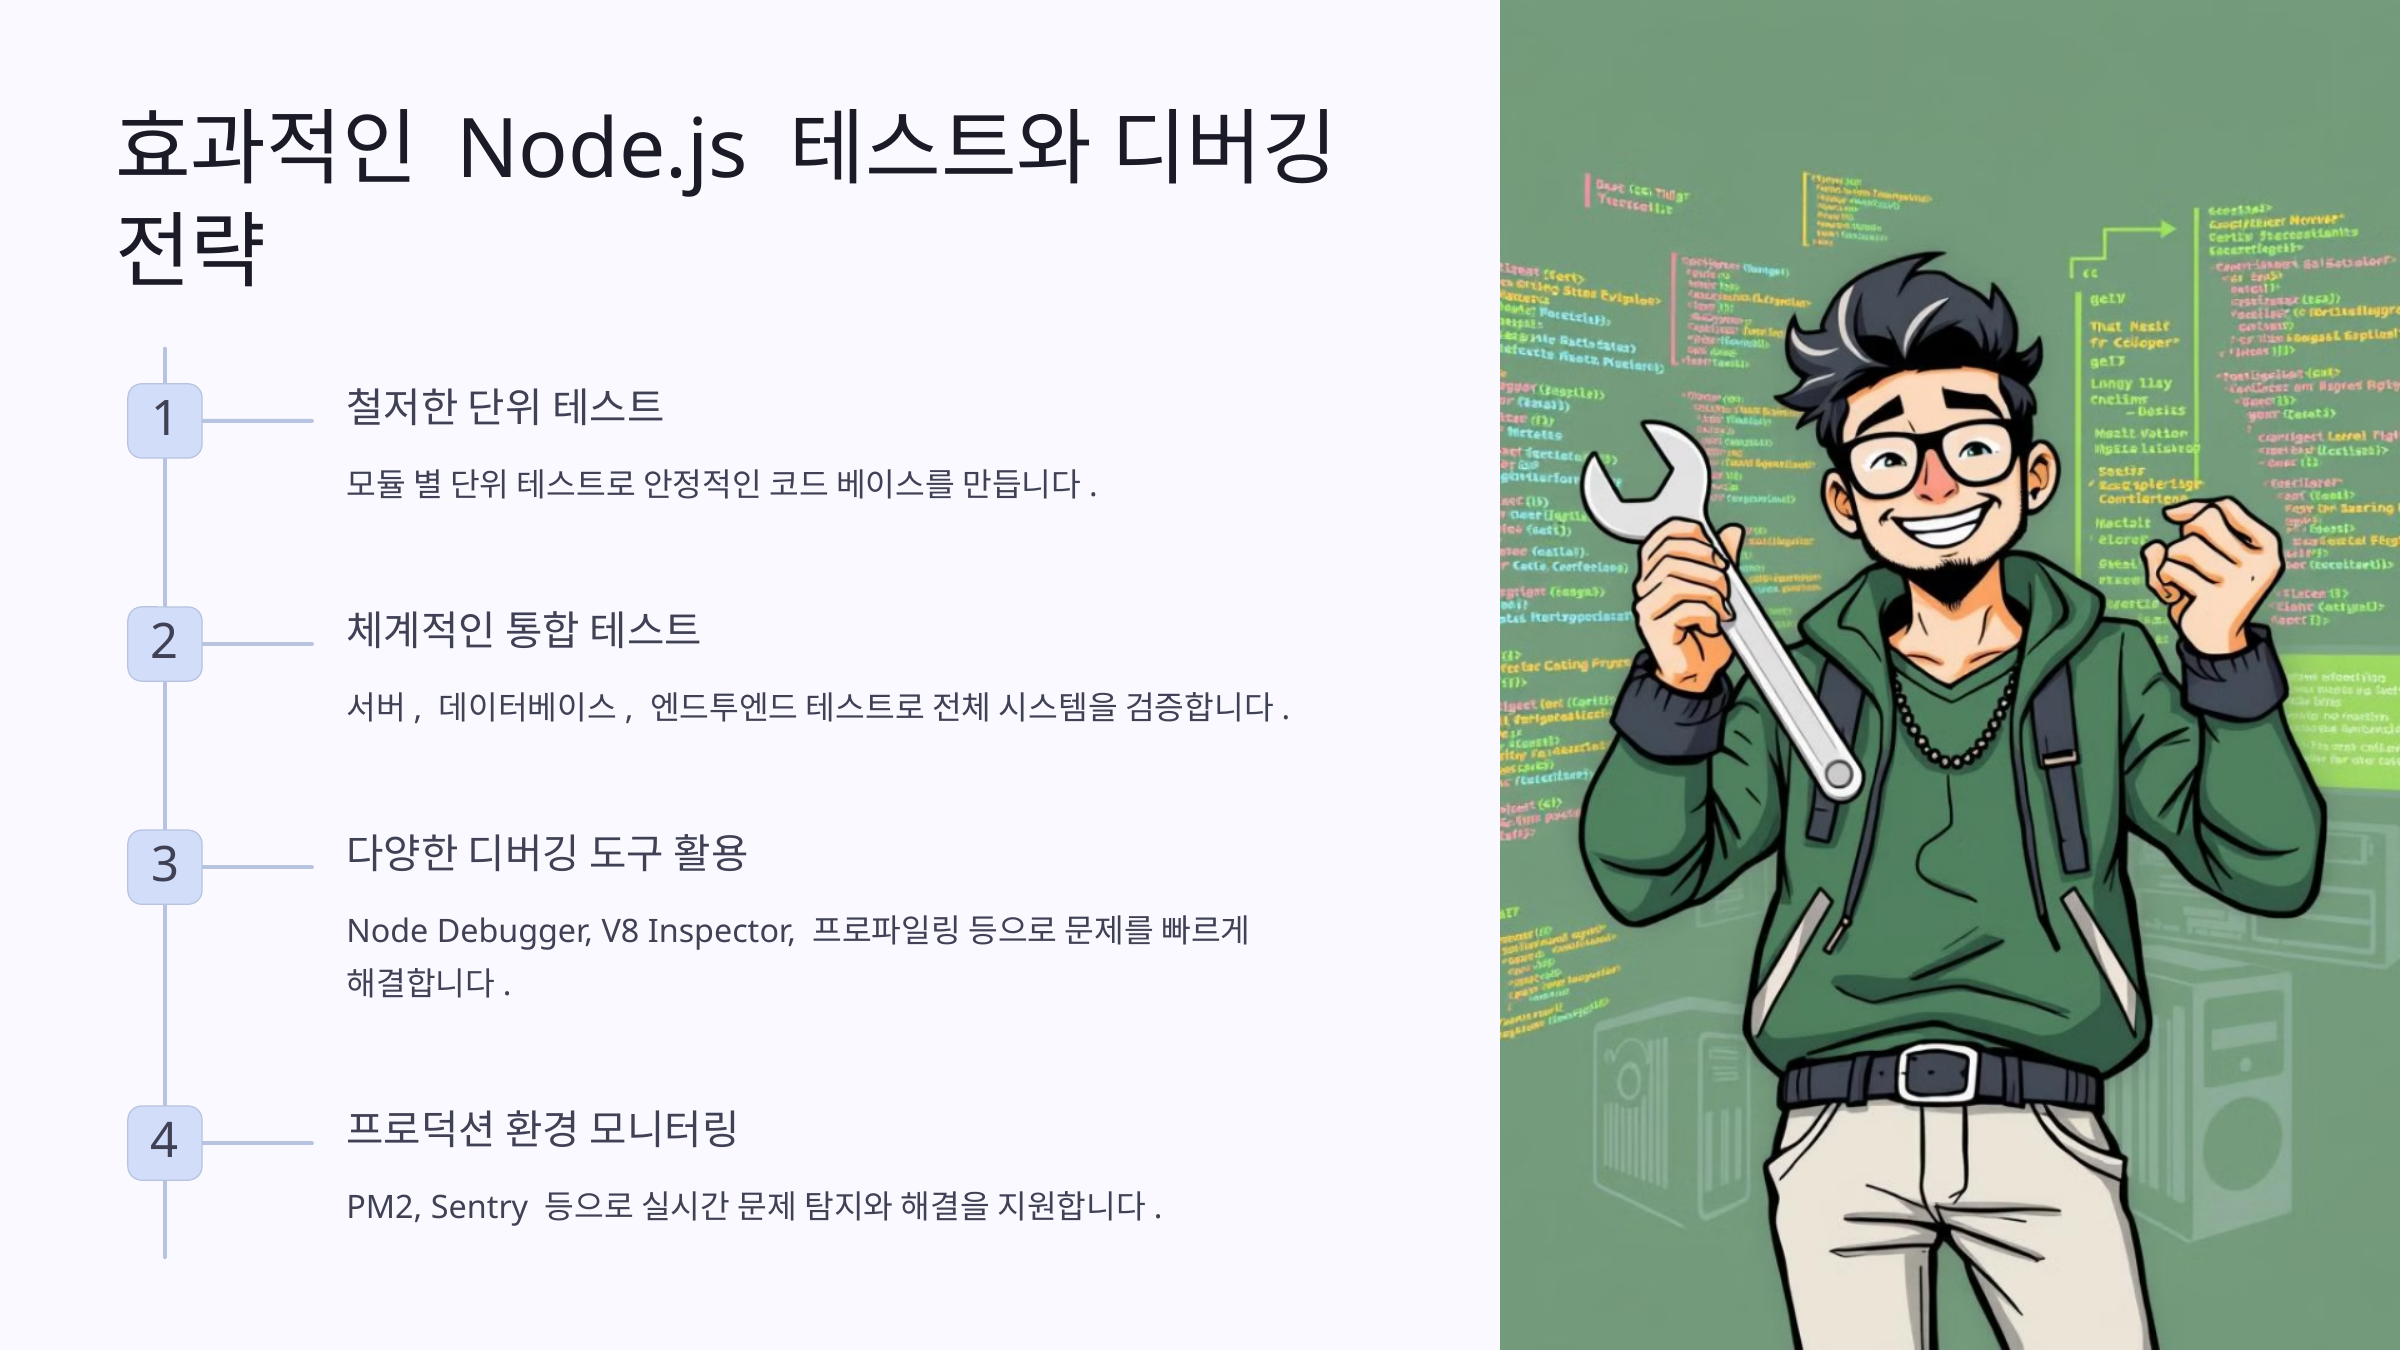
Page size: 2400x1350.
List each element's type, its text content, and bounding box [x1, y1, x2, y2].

text_box 서버, 데이터베이스, 엔드투엔드 테스트로 전체 시스템을 검증합니다. [346, 674, 1385, 727]
text_box [163, 459, 167, 606]
picture [1499, 0, 2400, 1350]
text_box [203, 1141, 314, 1145]
text_box [203, 418, 314, 423]
text_box 3 [150, 842, 180, 892]
text_box 철저한 단위 테스트 [346, 379, 759, 432]
text_box [203, 865, 314, 869]
text_box 효과적인 Node.js 테스트와 디버깅 전략 [115, 90, 1385, 298]
text_box 모듈 별 단위 테스트로 안정적인 코드 베이스를 만듭니다. [346, 451, 1385, 504]
text_box PM2, Sentry 등으로 실시간 문제 탐지와 해결을 지원합니다. [346, 1173, 1385, 1226]
text_box [163, 1181, 167, 1260]
text_box [163, 682, 167, 830]
text_box [127, 830, 203, 905]
text_box [163, 346, 167, 383]
text_box 체계적인 통합 테스트 [346, 602, 759, 655]
text_box [127, 1105, 203, 1181]
text_box 프로덕션 환경 모니터링 [346, 1101, 759, 1154]
text_box 다양한 디버깅 도구 활용 [346, 825, 760, 878]
text_box 2 [150, 619, 180, 669]
text_box 4 [150, 1118, 180, 1168]
text_box [127, 383, 203, 459]
text_box [127, 606, 203, 682]
text_box Node Debugger, V8 Inspector, 프로파일링 등으로 문제를 빠르게 해결합니다. [346, 897, 1385, 1003]
text_box 1 [155, 396, 175, 446]
text_box [163, 905, 167, 1105]
text_box [203, 642, 314, 646]
